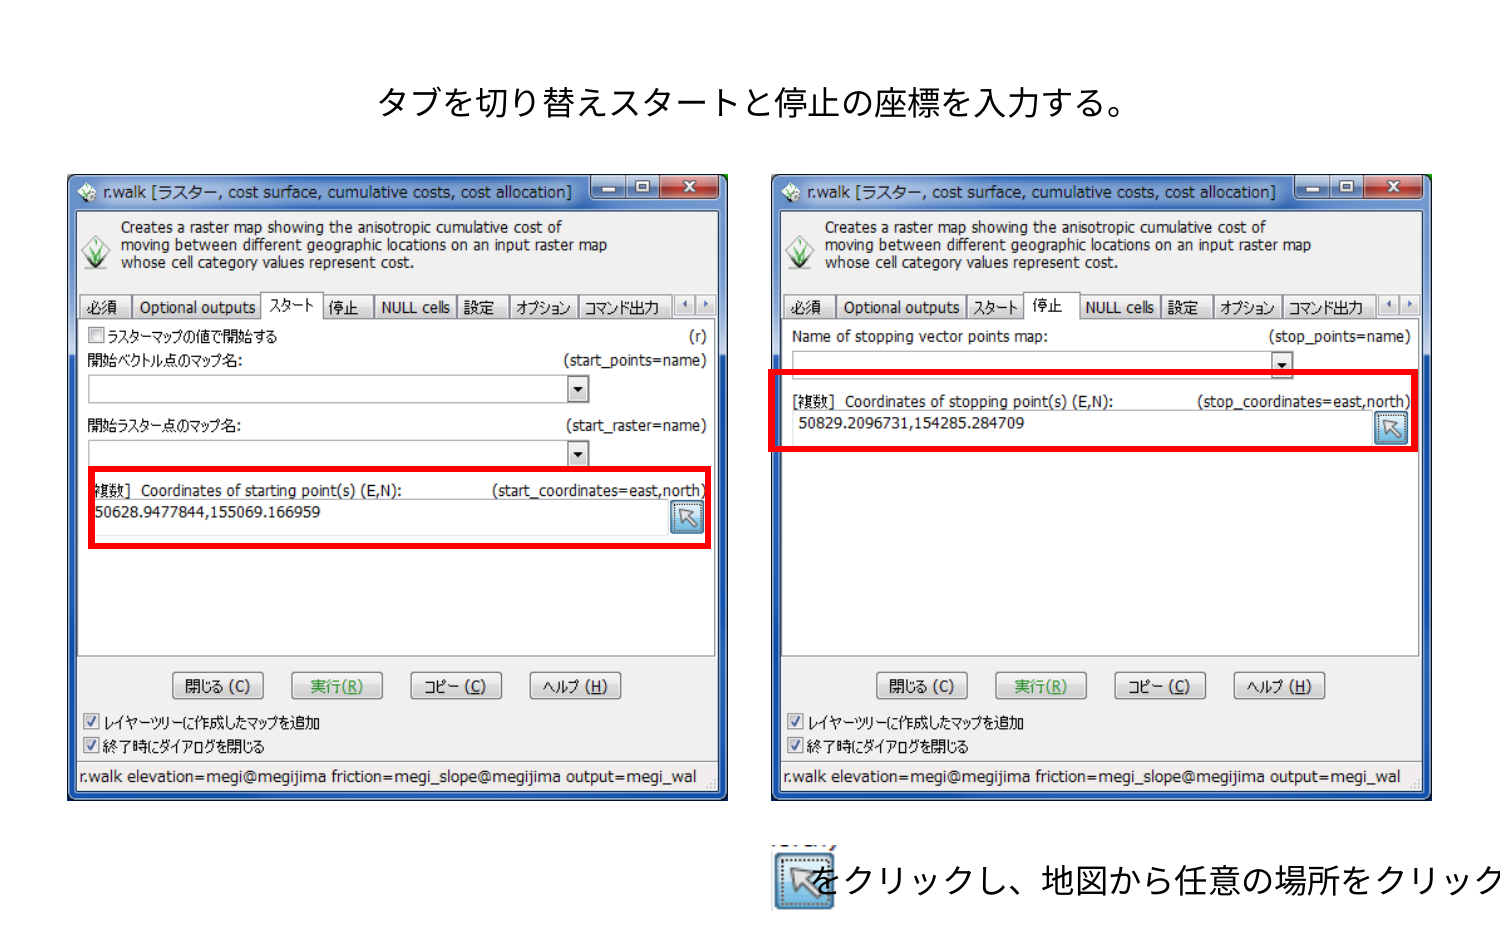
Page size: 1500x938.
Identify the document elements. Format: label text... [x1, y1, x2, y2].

picture [771, 174, 1432, 801]
picture [771, 845, 839, 916]
text_box をクリックし、地図から任意の場所をクリック [839, 852, 1500, 908]
picture [67, 174, 728, 801]
text_box タブを切り替えスタートと停止の座標を入力する。 [361, 74, 1156, 130]
